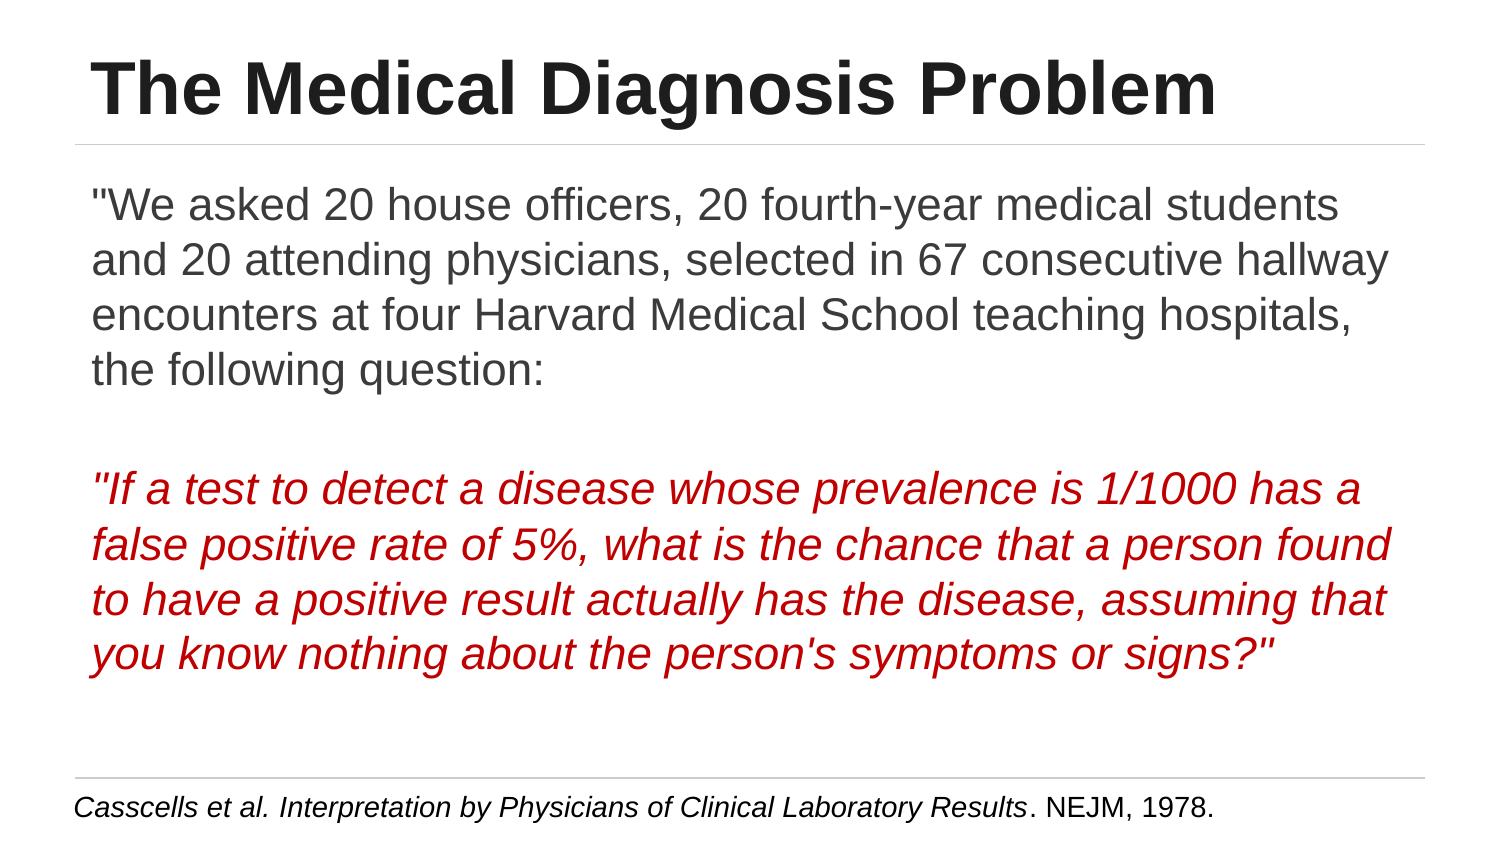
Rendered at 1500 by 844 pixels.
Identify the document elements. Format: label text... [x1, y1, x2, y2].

title The Medical Diagnosis Problem [75, 33, 1368, 145]
text_box Casscells et al. Interpretation by Physicians of Clinical Laboratory Results. NEJM, 1978. [58, 780, 1262, 831]
list "We asked 20 house officers, 20 fourth-year medical students and 20 attending physicians, selected in 67 consecutive hallway encounters at four Harvard Medical School teaching hospitals, the following question: "If a test to detect a disease whose prevalence is 1/1000 has a false positive rate of 5%, what is the chance that a person found to have a positive result actually has the disease, assuming that you know nothing about the person's symptoms or signs?" [75, 159, 1425, 754]
